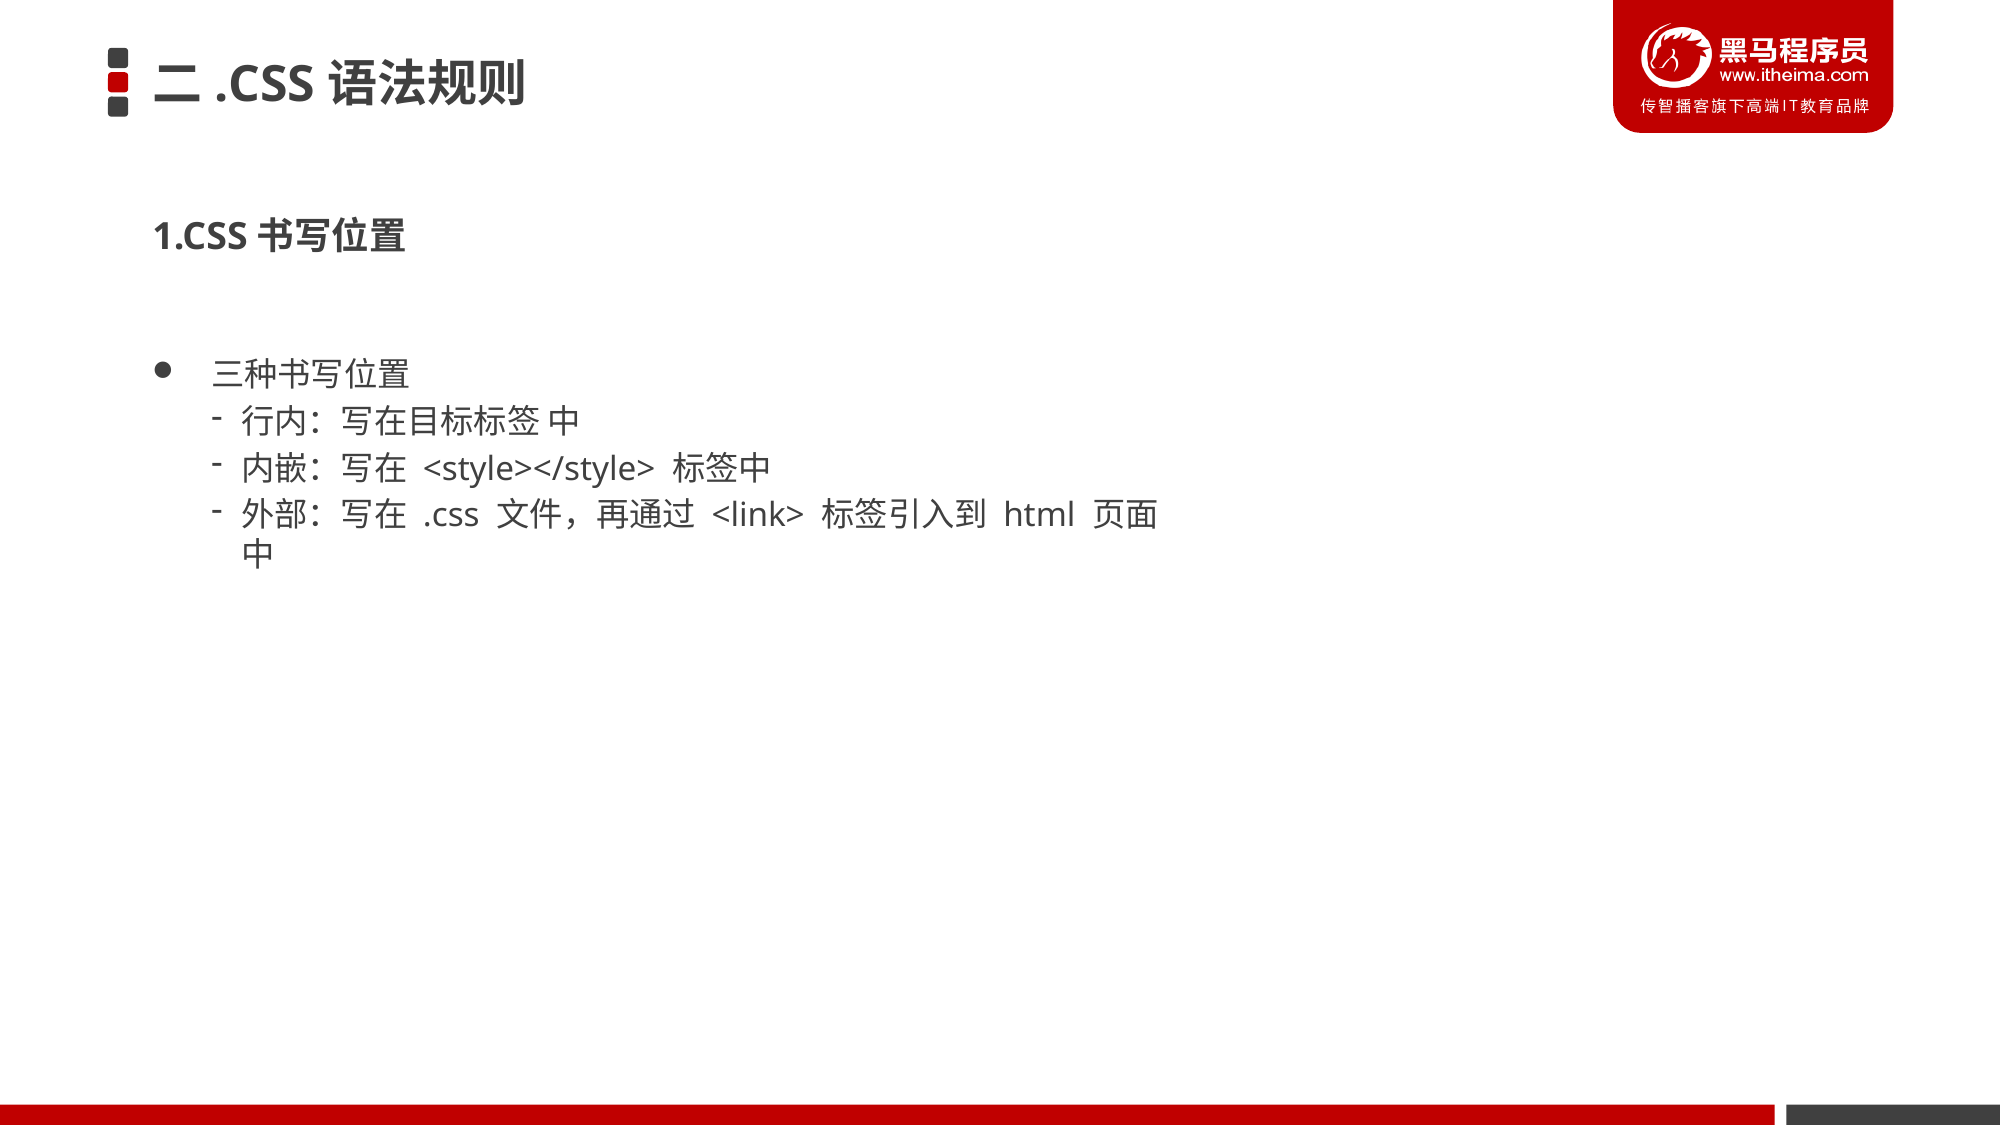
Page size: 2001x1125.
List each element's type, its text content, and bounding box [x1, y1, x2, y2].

title 二.CSS语法规则 [137, 38, 1577, 124]
list 三种书写位置 行内：写在目标标签 中 内嵌：写在 <style></style> 标签中 外部：写在 .css 文件，再通过 <link> 标签引入到 html 页面中 [137, 326, 1200, 546]
list 1.CSS书写位置 [137, 192, 1753, 277]
picture [1616, 11, 1894, 125]
